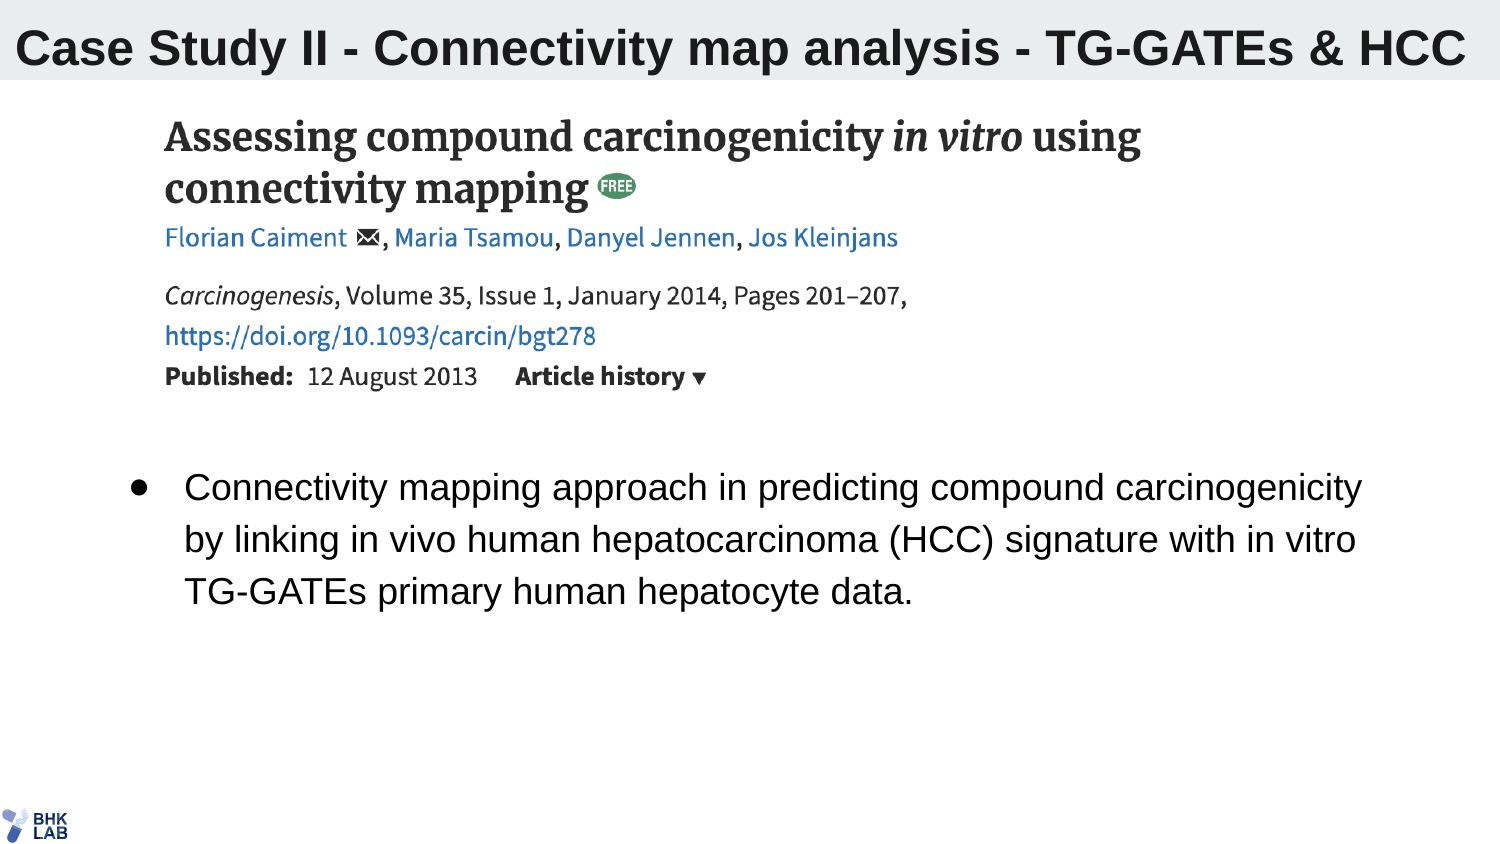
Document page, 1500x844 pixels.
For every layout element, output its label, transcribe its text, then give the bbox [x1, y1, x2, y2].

picture [0, 808, 70, 844]
title Case Study II - Connectivity map analysis - TG-GATEs & HCC [0, 0, 1500, 88]
list Connectivity mapping approach in predicting compound carcinogenicity by linking in vivo human hepatocarcinoma (HCC) signature with in vitro TG-GATEs primary human hepatocyte data. [94, 441, 1406, 711]
picture [153, 112, 1150, 393]
